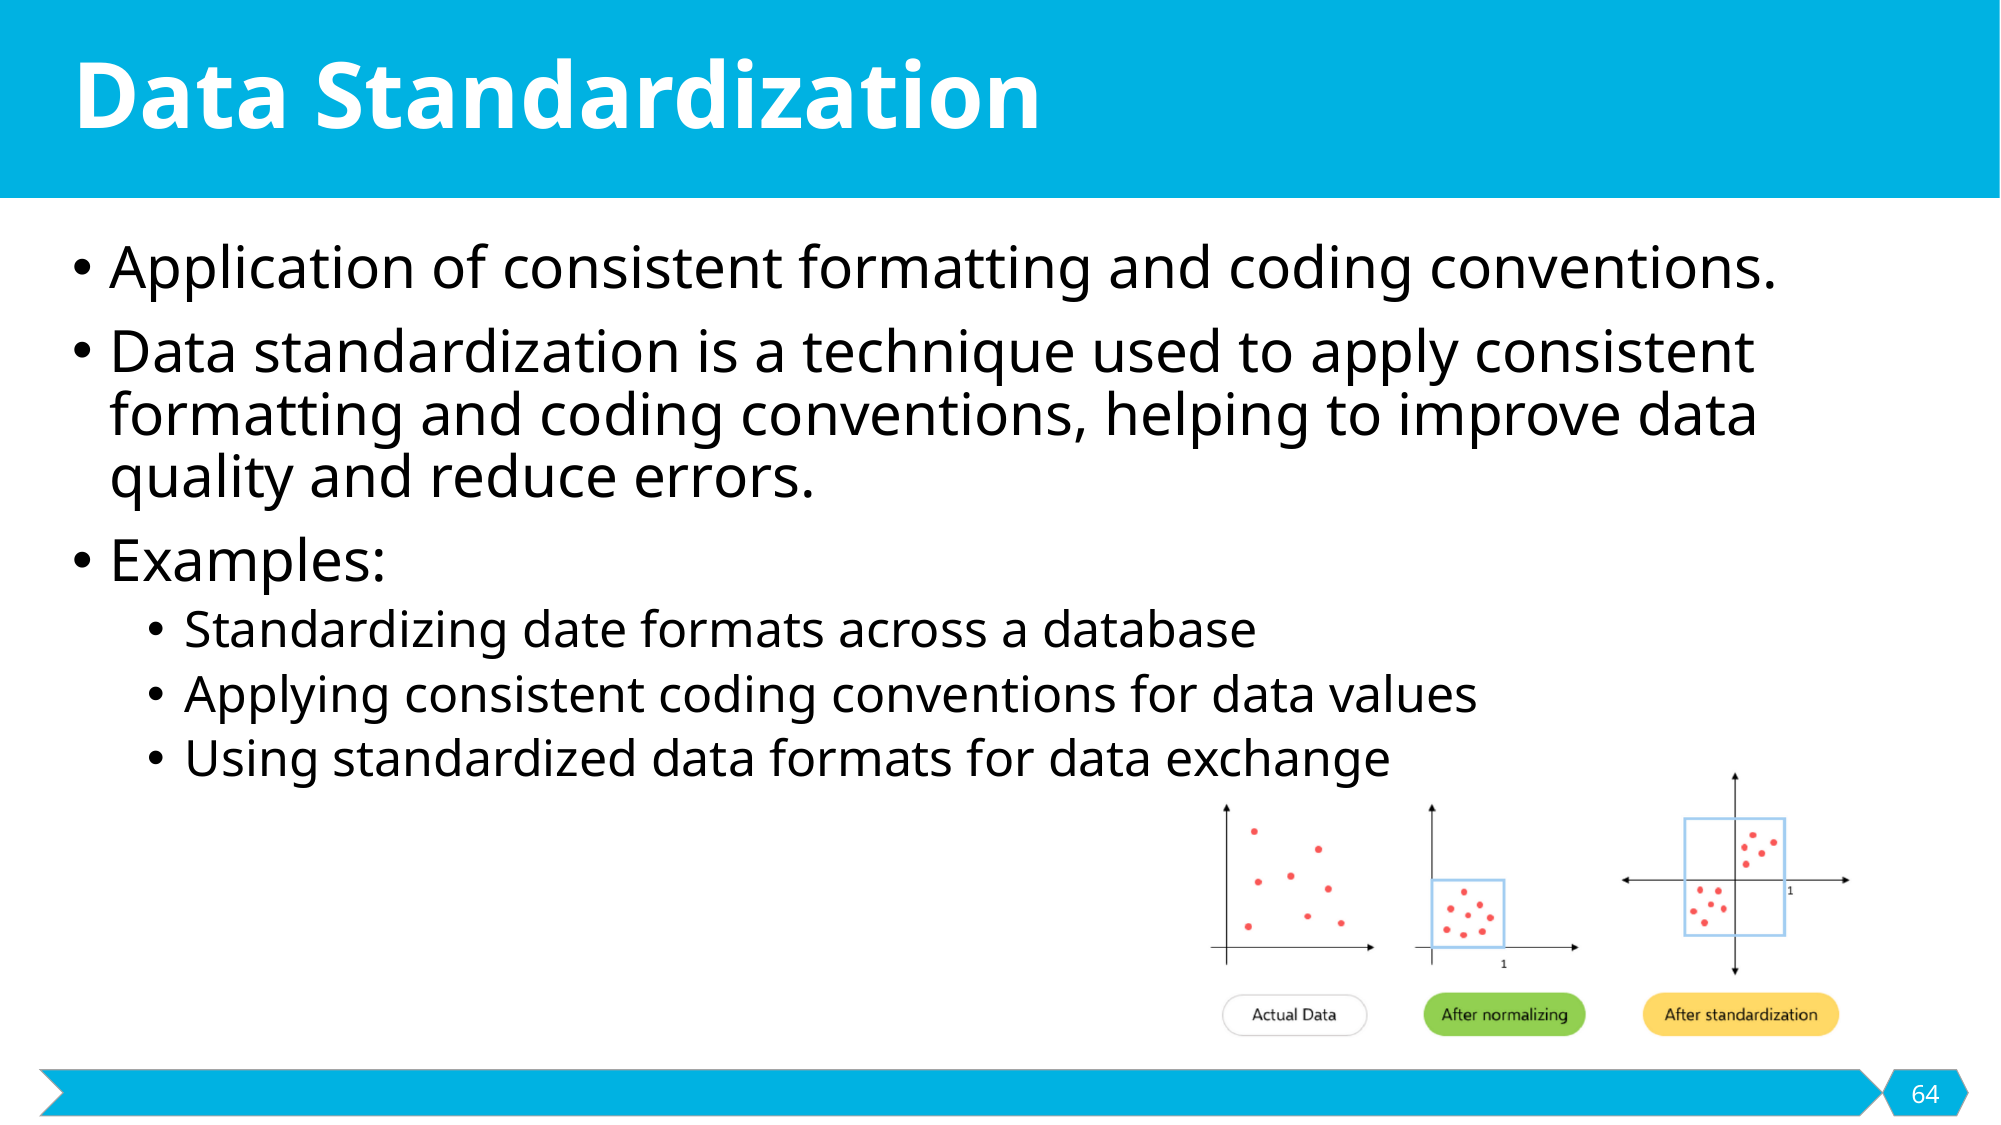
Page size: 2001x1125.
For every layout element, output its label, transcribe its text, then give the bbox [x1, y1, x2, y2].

slide_number 64 [1882, 1065, 1969, 1125]
picture [1174, 746, 1872, 1067]
list Application of consistent formatting and coding conventions. Data standardization is a technique used to apply consistent formatting and coding conventions, helping to improve data quality and reduce errors. Examples: Standardizing date formats across a database Applying consistent coding conventions for data values Using standardized data formats for data exchange [56, 230, 1969, 1010]
title Data Standardization [56, 0, 1969, 199]
